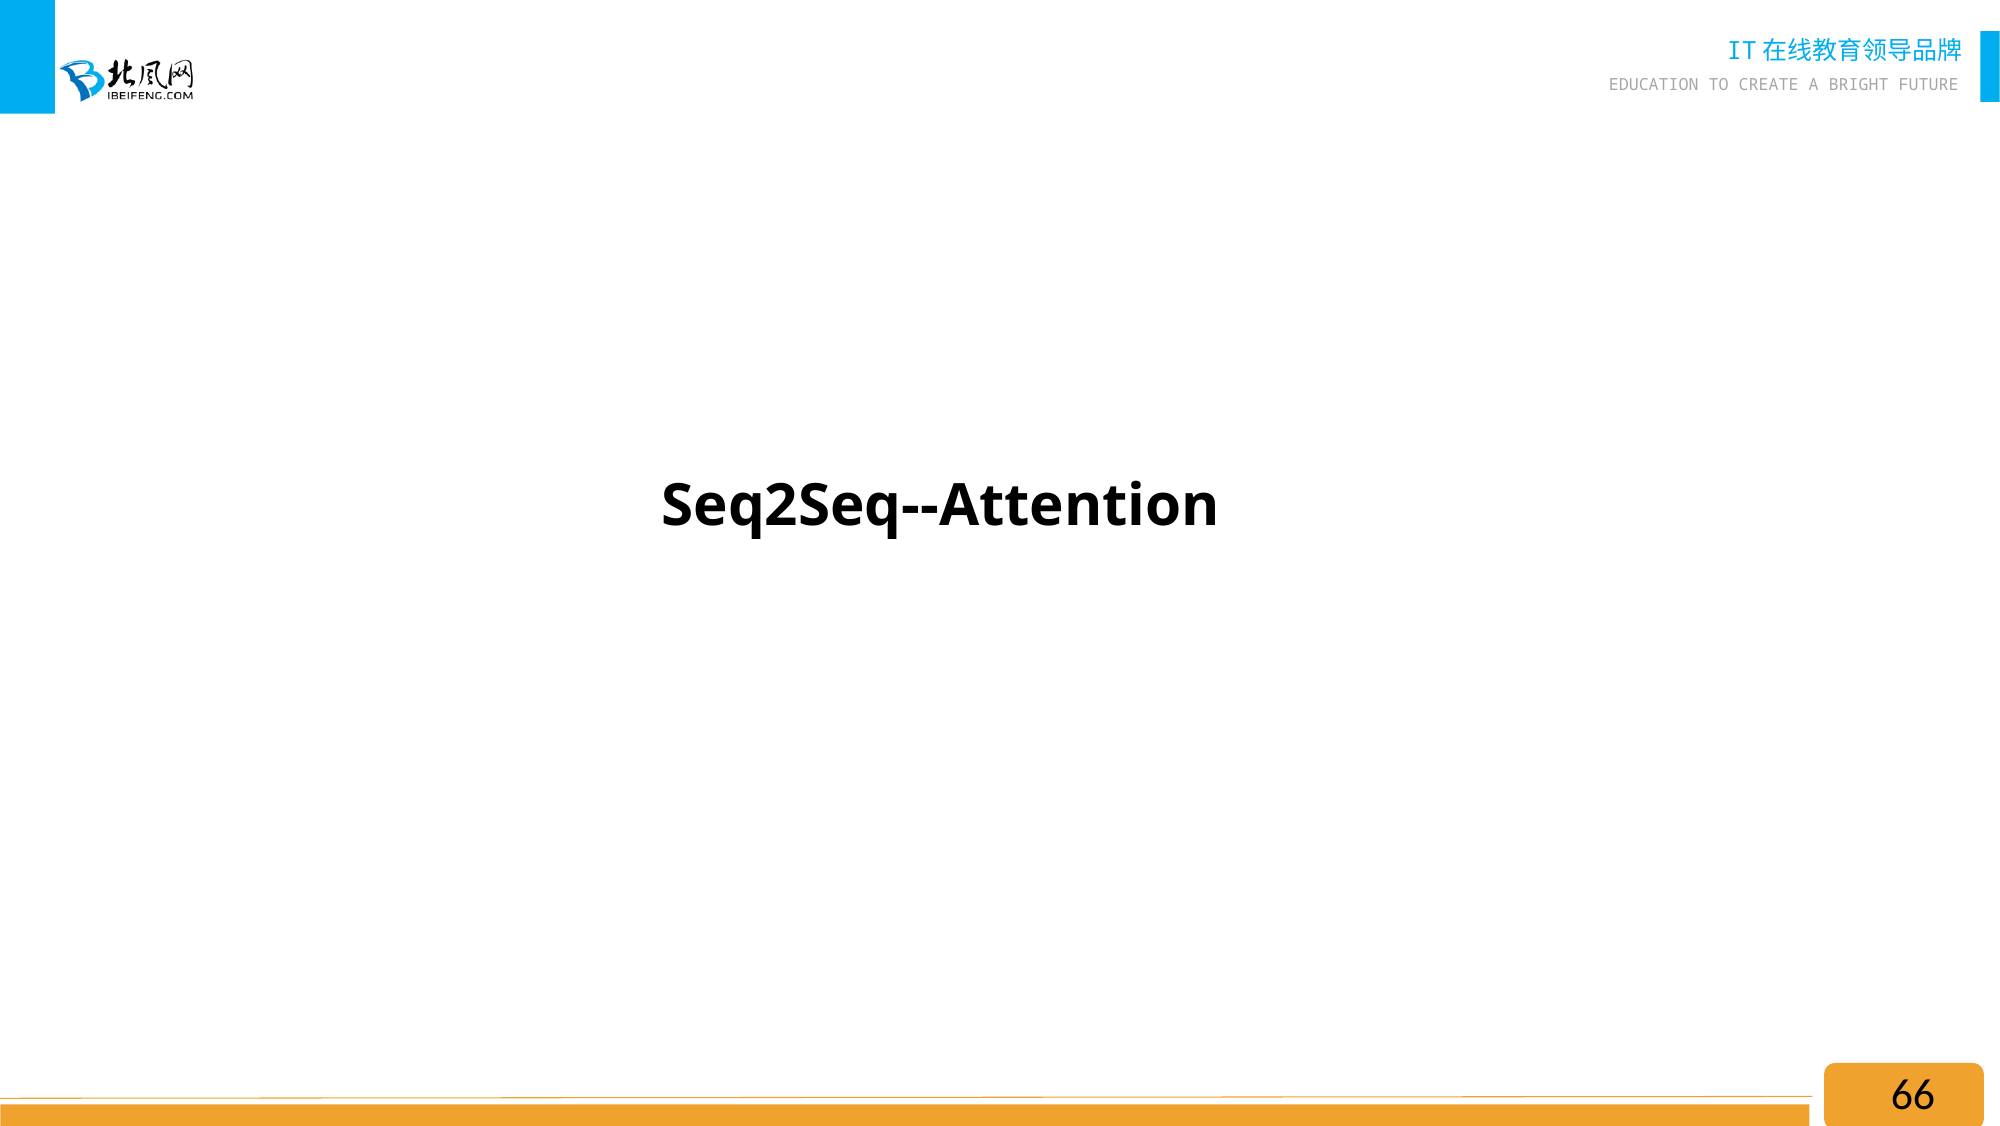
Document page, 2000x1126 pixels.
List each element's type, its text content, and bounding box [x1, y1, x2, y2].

text_box Seq2Seq--Attention [444, 444, 1437, 568]
picture [56, 54, 198, 103]
